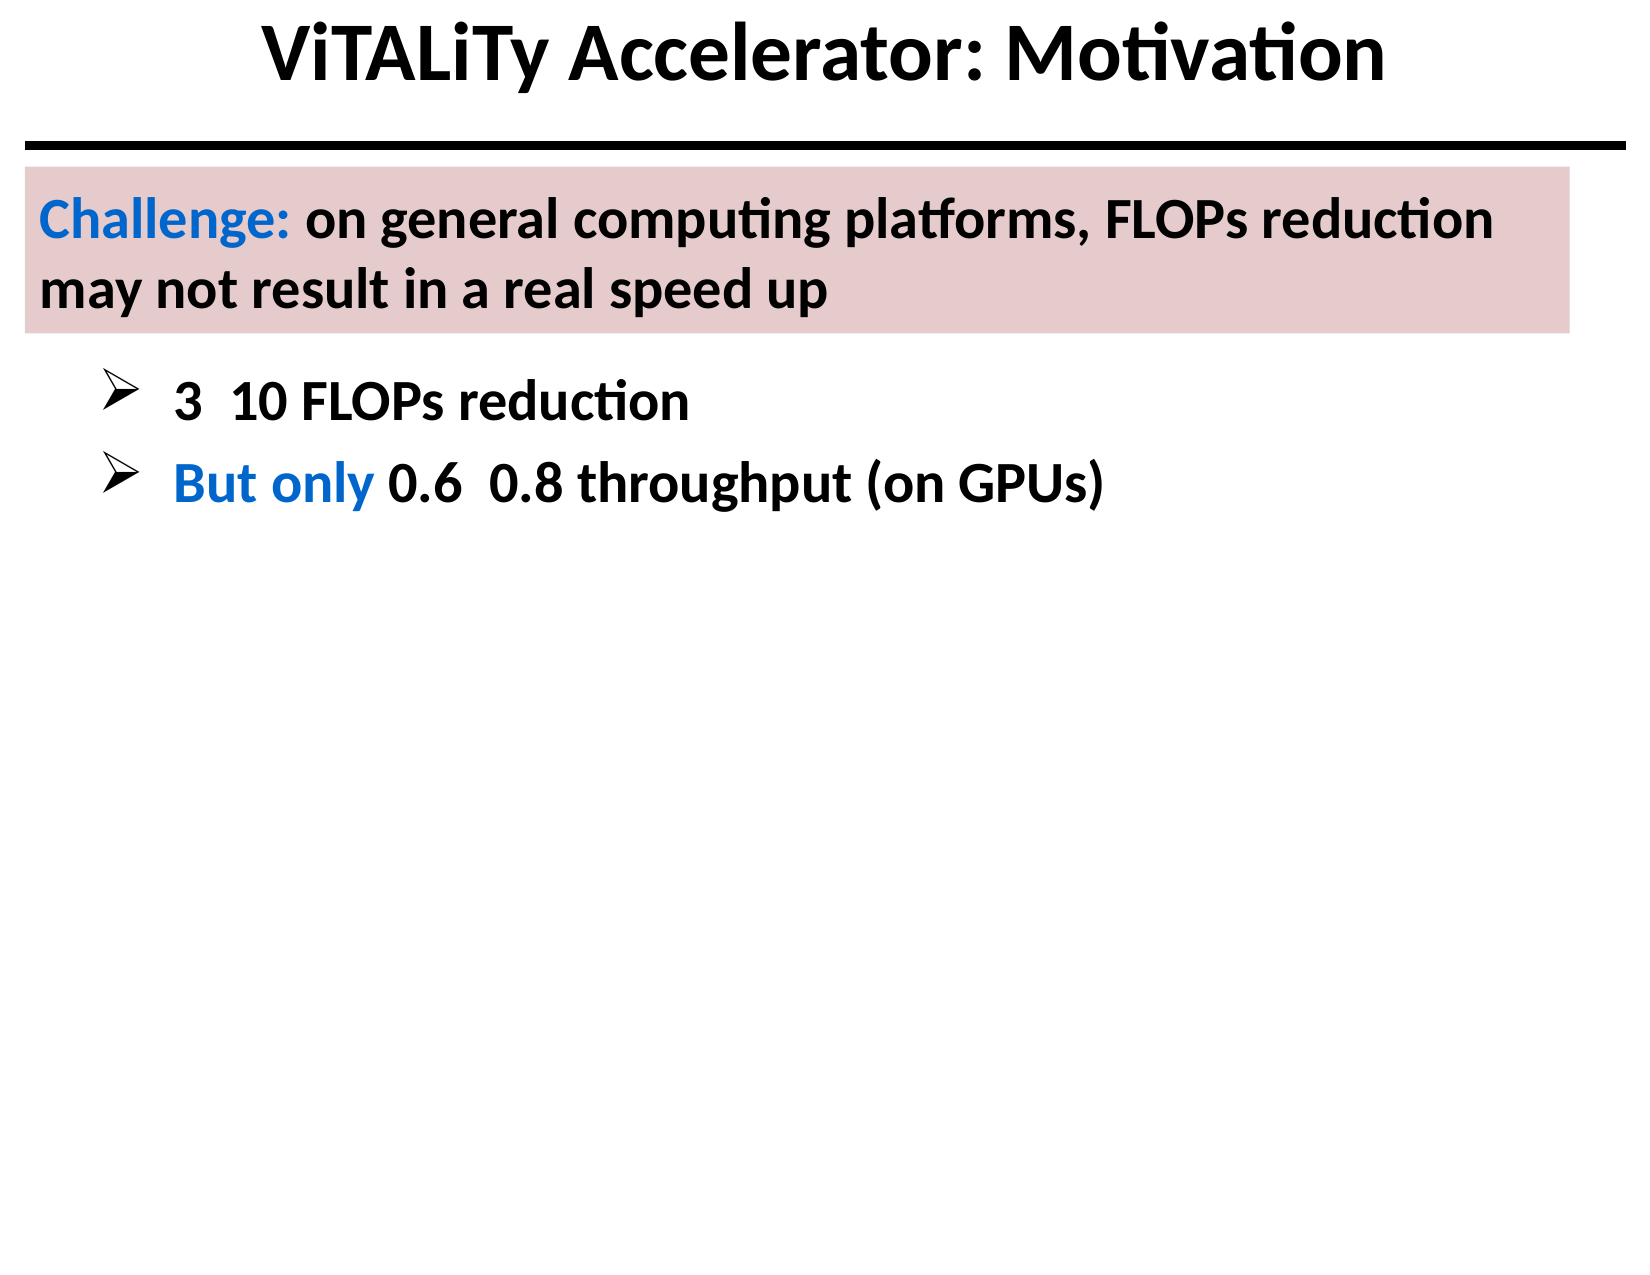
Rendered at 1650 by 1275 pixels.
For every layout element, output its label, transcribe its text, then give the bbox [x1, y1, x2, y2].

text_box Challenge: on general computing platforms, FLOPs reduction may not result in a real speed up [24, 166, 1570, 334]
title ViTALiTy Accelerator: Motivation [0, 0, 1650, 146]
